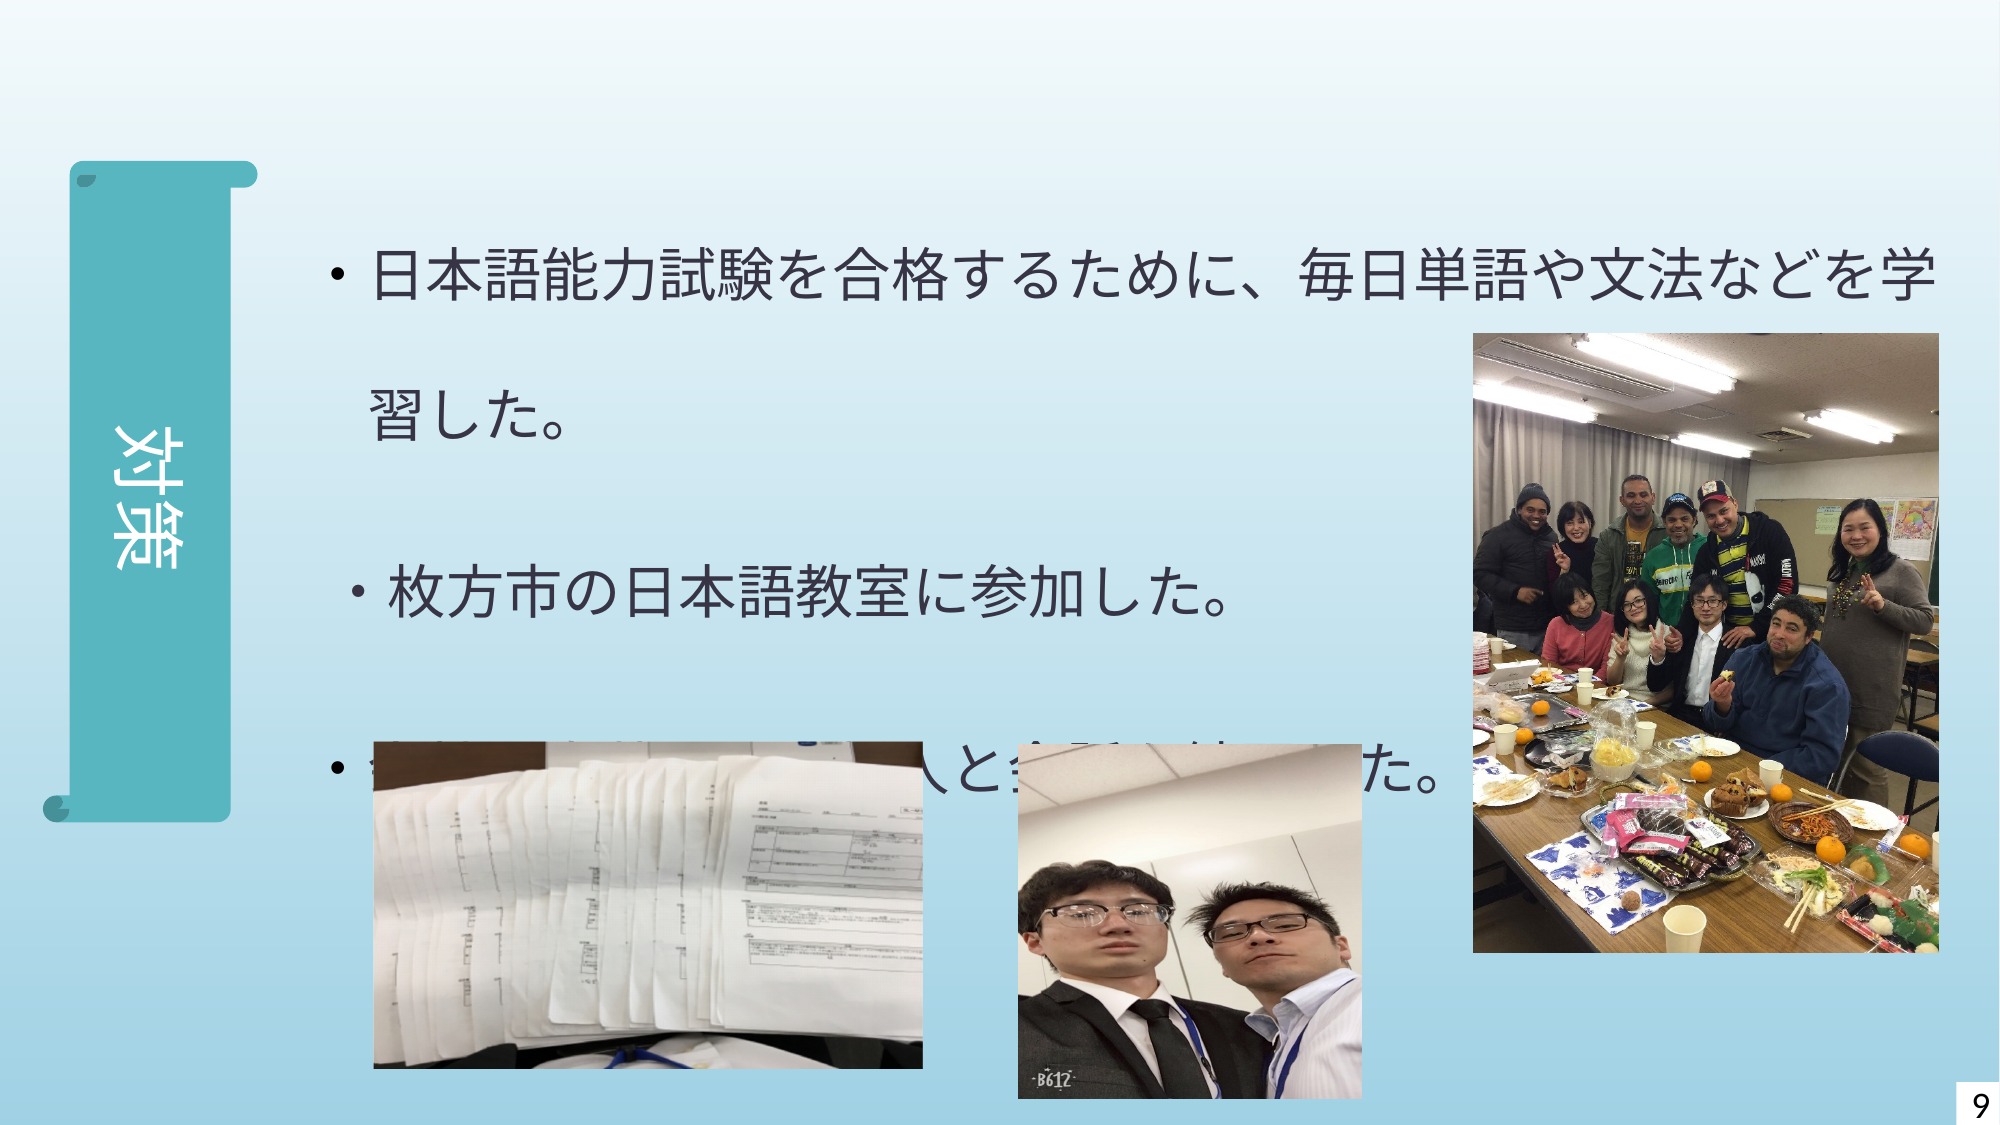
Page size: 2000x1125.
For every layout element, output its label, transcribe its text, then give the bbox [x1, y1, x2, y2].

text_box 9 [1955, 1081, 2000, 1125]
picture [1473, 332, 1939, 953]
picture [1018, 744, 1362, 1099]
picture [374, 630, 922, 1125]
list 日本語能力試験を合格するために、毎日単語や文法などを学習した。 ・枚方市の日本語教室に参加した。 会社で直井さんと新人と会話を練習した。 [314, 160, 2000, 905]
text_box 対策 [41, 159, 260, 824]
